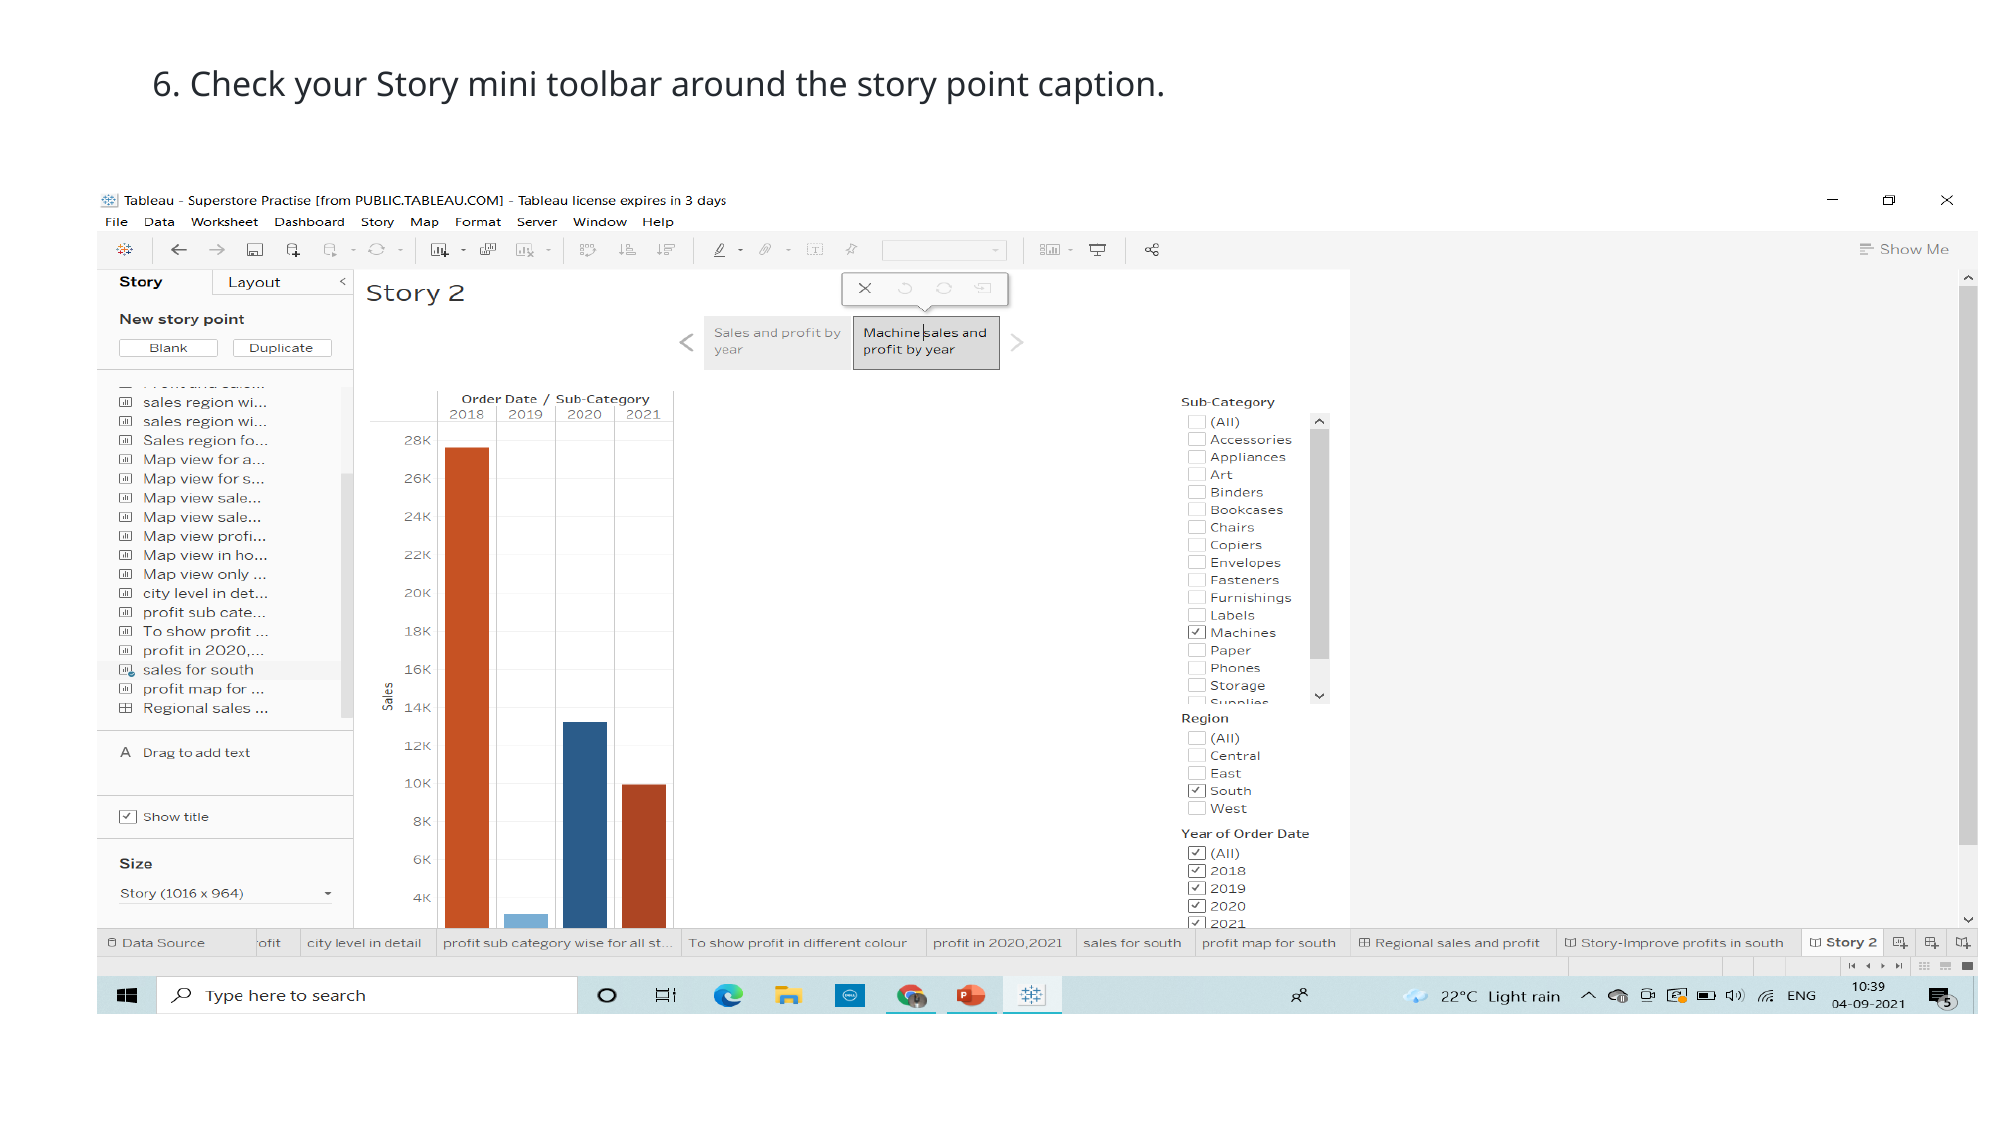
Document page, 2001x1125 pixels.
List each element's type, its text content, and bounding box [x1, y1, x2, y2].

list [97, 189, 1978, 1014]
title 6. Check your Story mini toolbar around the story point caption. [137, 59, 1863, 112]
